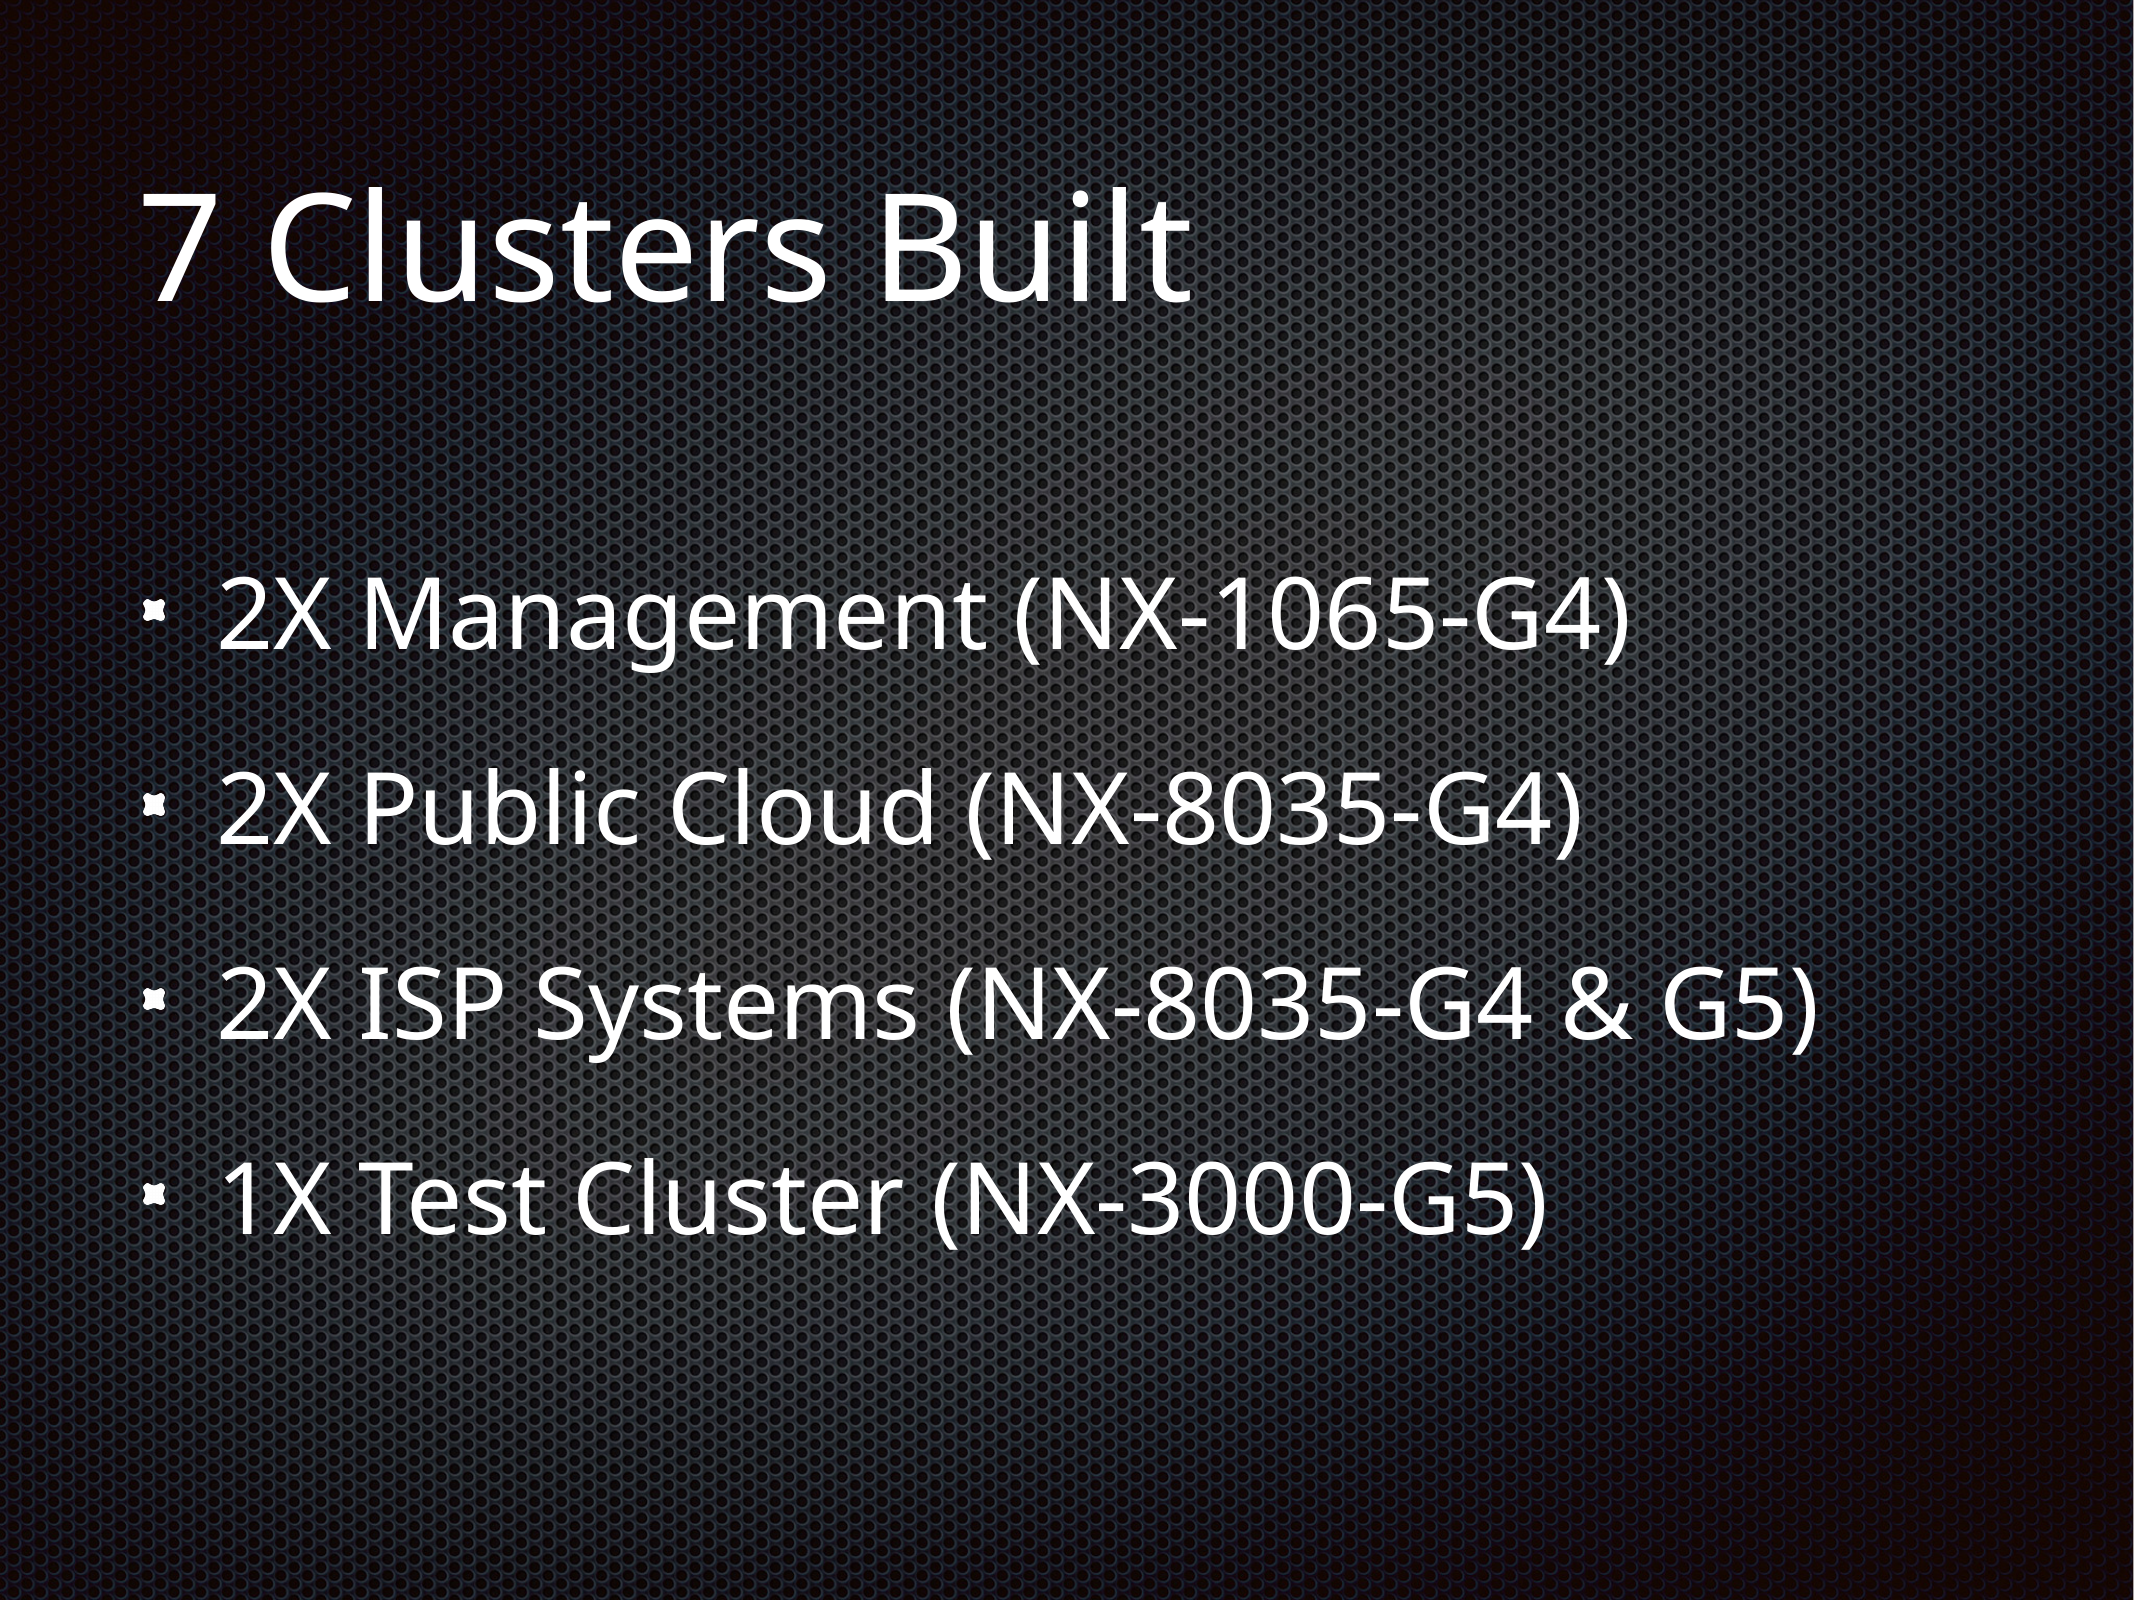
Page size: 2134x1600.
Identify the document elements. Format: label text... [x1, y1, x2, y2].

title 7 Clusters Built [128, 41, 2005, 443]
list 2X Management (NX-1065-G4) 2X Public Cloud (NX-8035-G4) 2X ISP Systems (NX-8035-G4 & G5) 1X Test Cluster (NX-3000-G5) [134, 432, 1869, 1372]
picture [0, 0, 2134, 1600]
